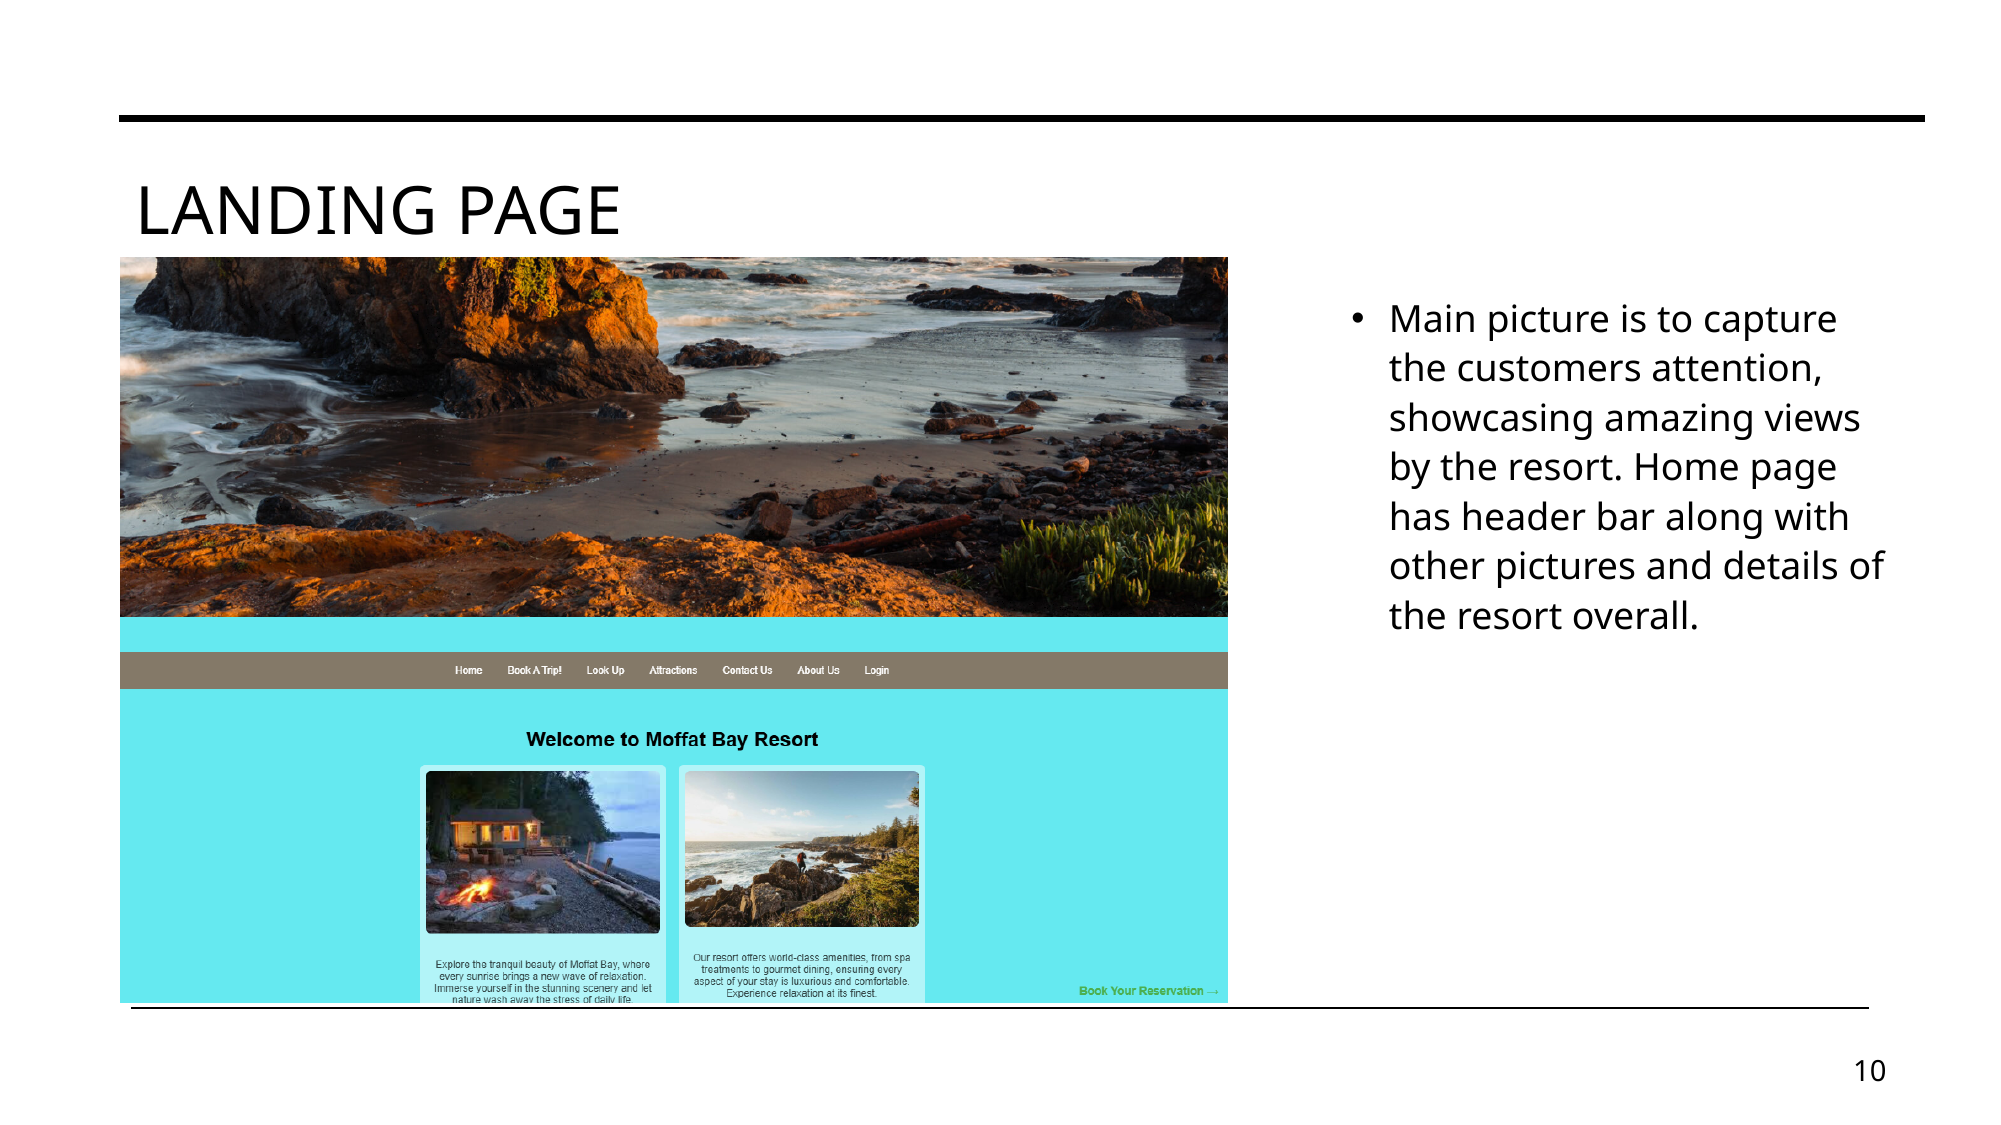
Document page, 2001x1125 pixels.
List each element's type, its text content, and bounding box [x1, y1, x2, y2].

title Landing page [120, 160, 1931, 356]
list Main picture is to capture the customers attention, showcasing amazing views by the resort. Home page has header bar along with other pictures and details of the resort overall. [1336, 282, 1902, 978]
slide_number 10 [1791, 1042, 1902, 1103]
picture [120, 257, 1228, 1003]
